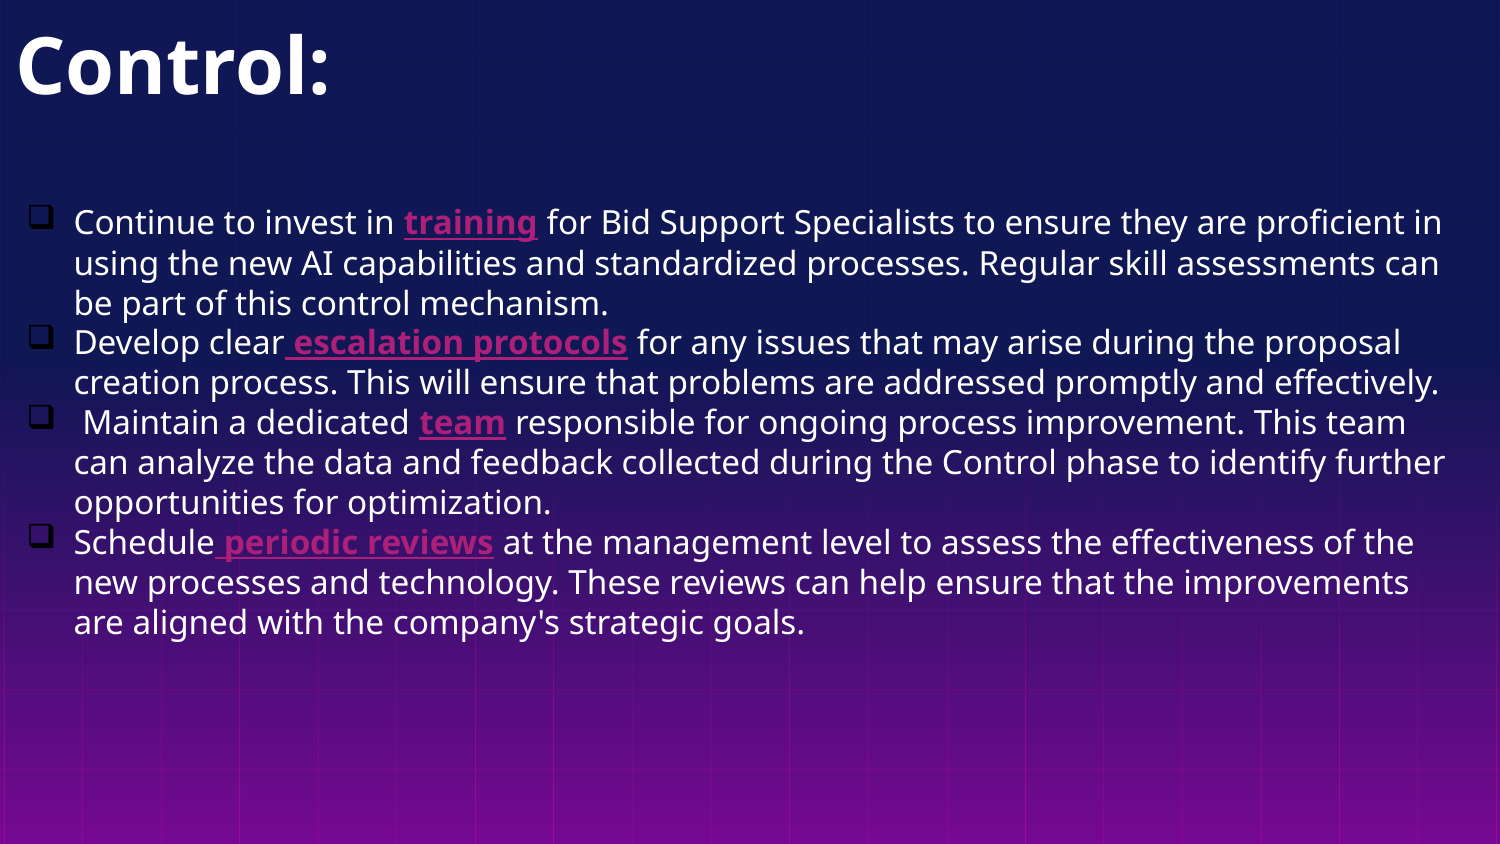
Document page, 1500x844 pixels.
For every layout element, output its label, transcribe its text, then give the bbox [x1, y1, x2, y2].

text_box Continue to invest in training for Bid Support Specialists to ensure they are proficient in using the new AI capabilities and standardized processes. Regular skill assessments can be part of this control mechanism. Develop clear escalation protocols for any issues that may arise during the proposal creation process. This will ensure that problems are addressed promptly and effectively. Maintain a dedicated team responsible for ongoing process improvement. This team can analyze the data and feedback collected during the Control phase to identify further opportunities for optimization. Schedule periodic reviews at the management level to assess the effectiveness of the new processes and technology. These reviews can help ensure that the improvements are aligned with the company's strategic goals. [11, 194, 1469, 649]
picture [0, 0, 1500, 844]
title Control: [0, 0, 651, 139]
